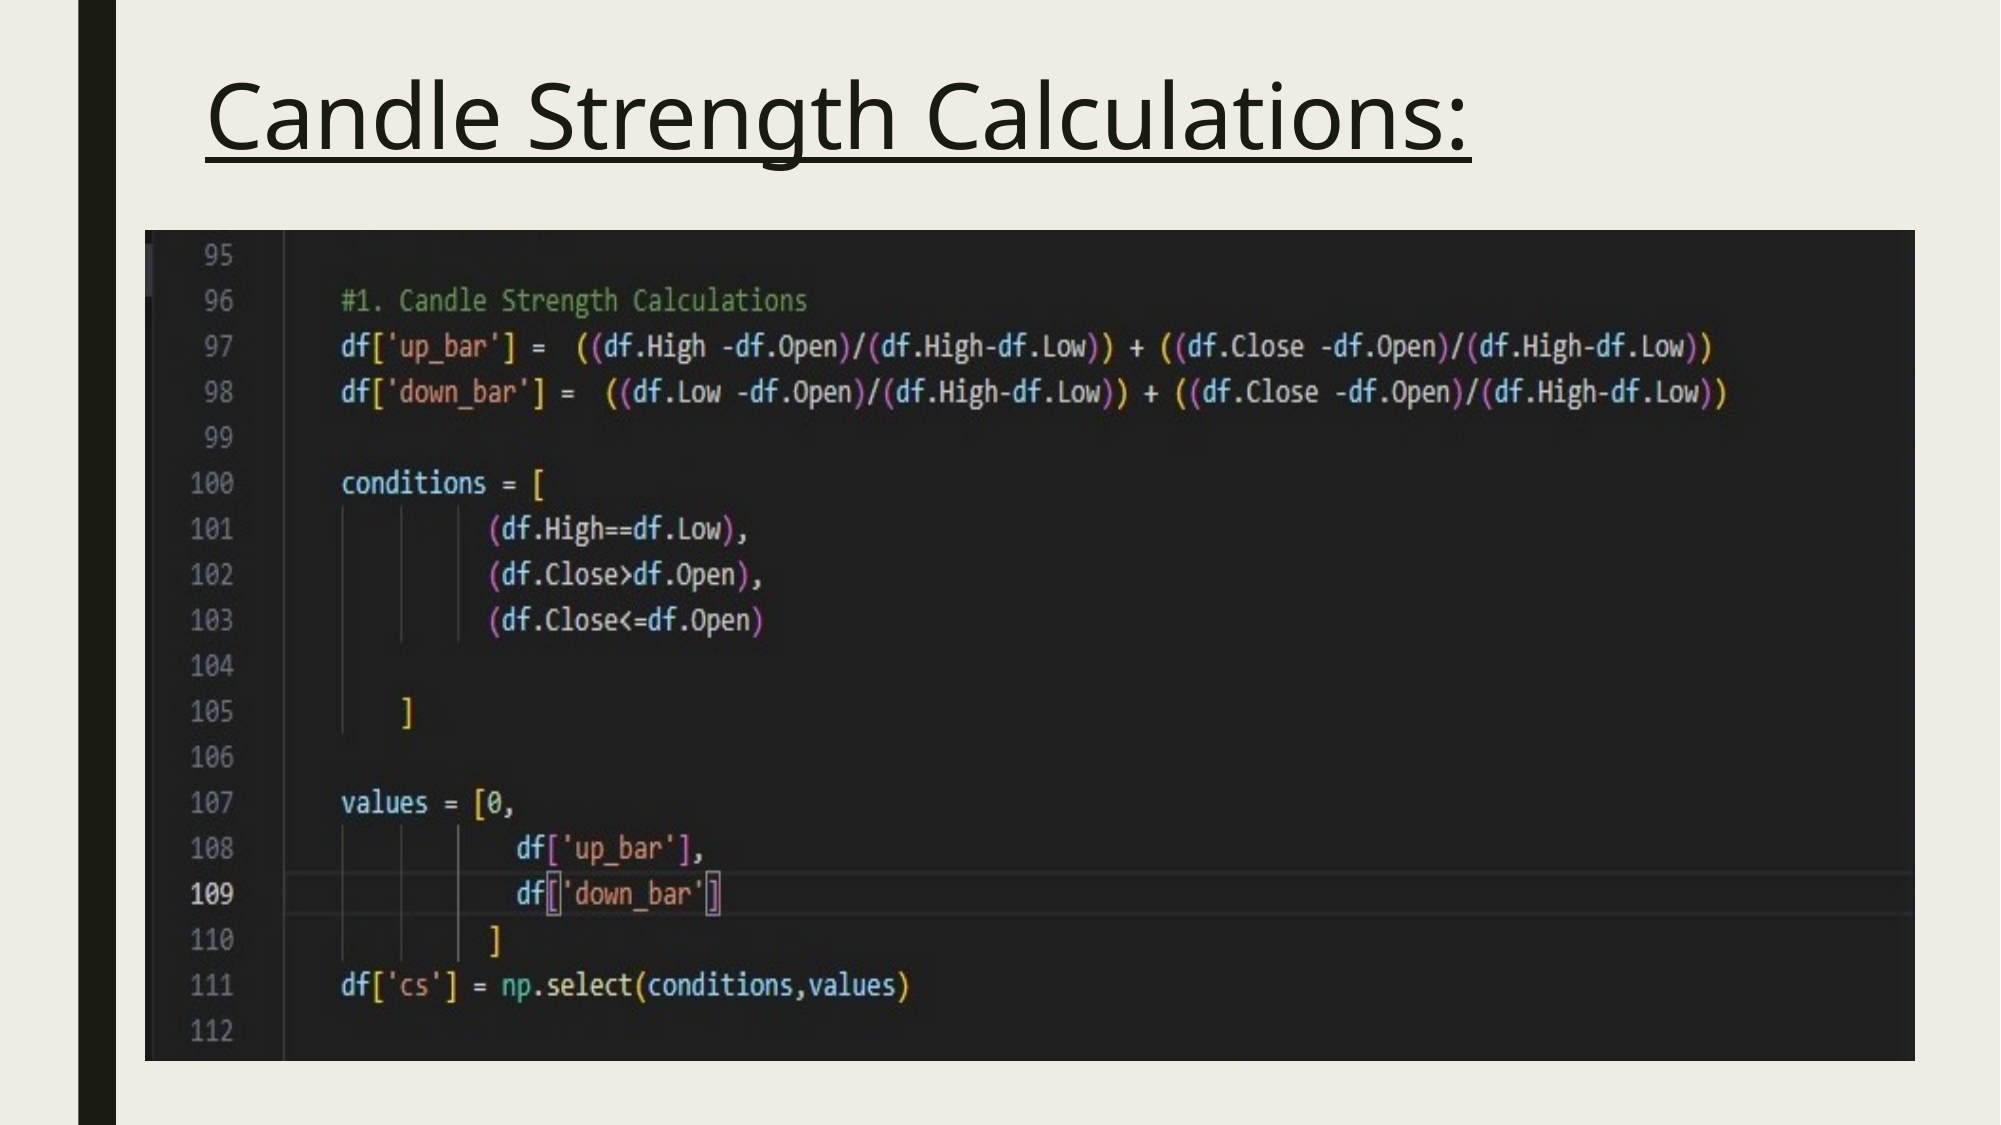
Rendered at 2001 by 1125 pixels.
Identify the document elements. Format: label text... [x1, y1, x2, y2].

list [145, 230, 1915, 1061]
title Candle Strength Calculations: [190, 64, 1766, 230]
